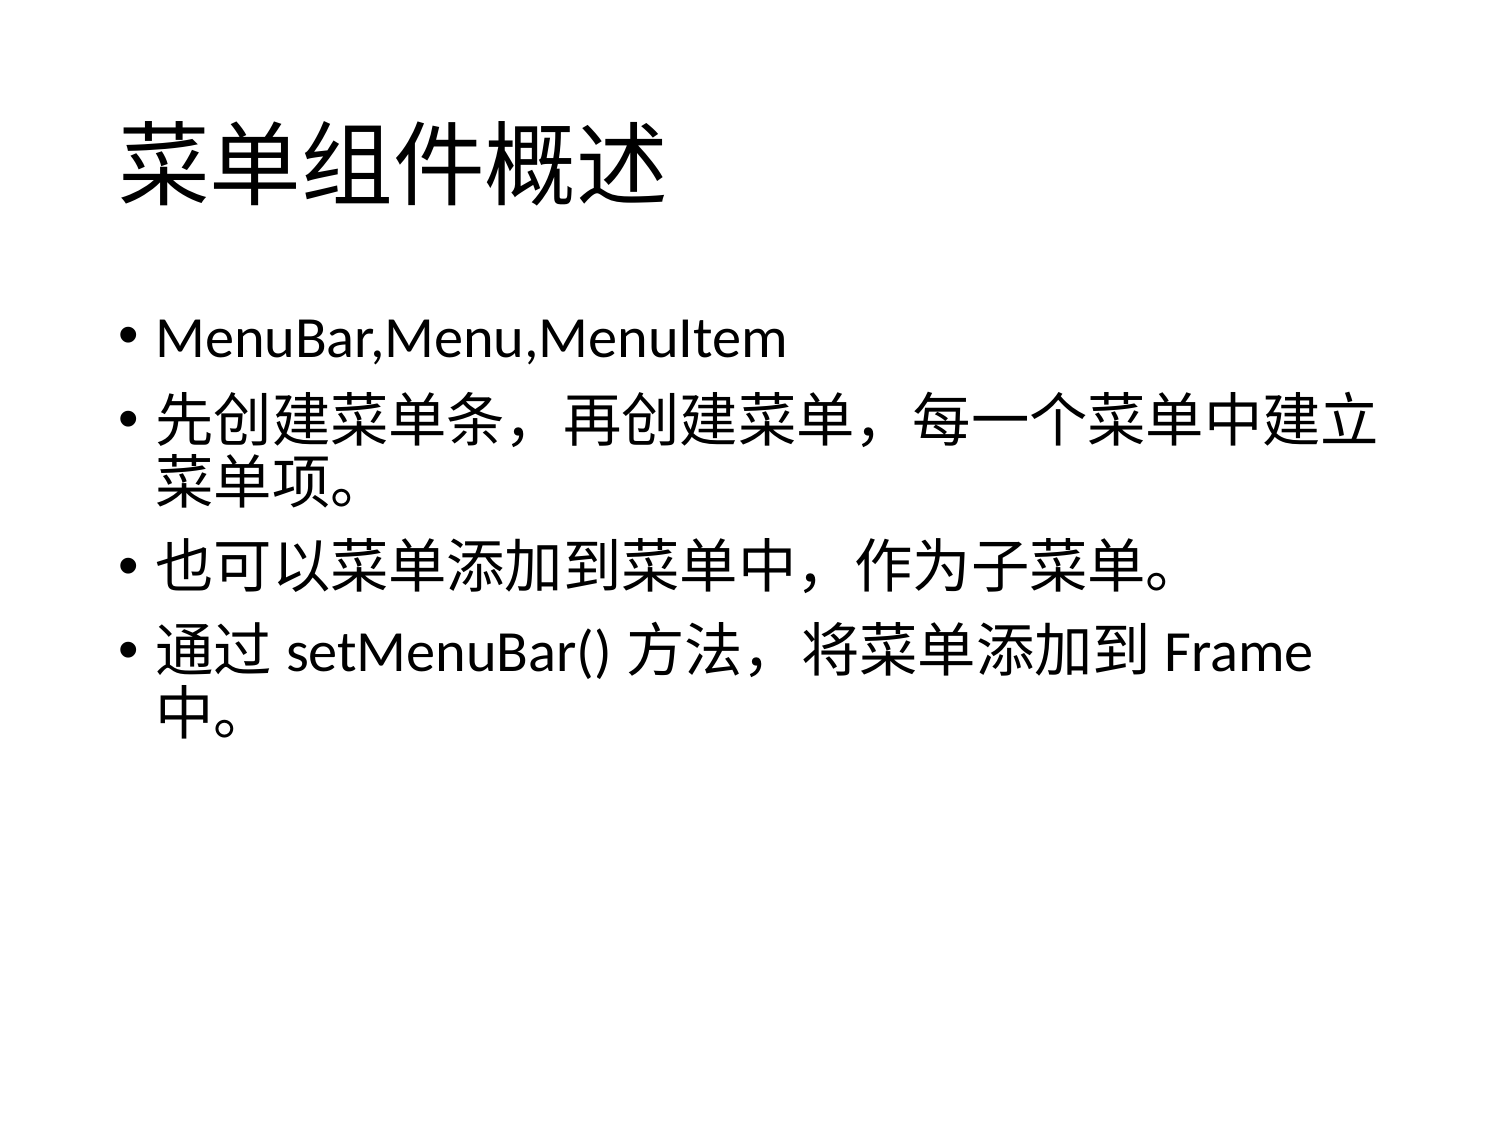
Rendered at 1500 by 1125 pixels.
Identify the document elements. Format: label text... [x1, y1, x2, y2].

title 菜单组件概述 [103, 59, 1397, 278]
list MenuBar,Menu,MenuItem 先创建菜单条，再创建菜单，每一个菜单中建立菜单项。 也可以菜单添加到菜单中，作为子菜单。 通过setMenuBar()方法，将菜单添加到Frame中。 [103, 299, 1397, 1014]
